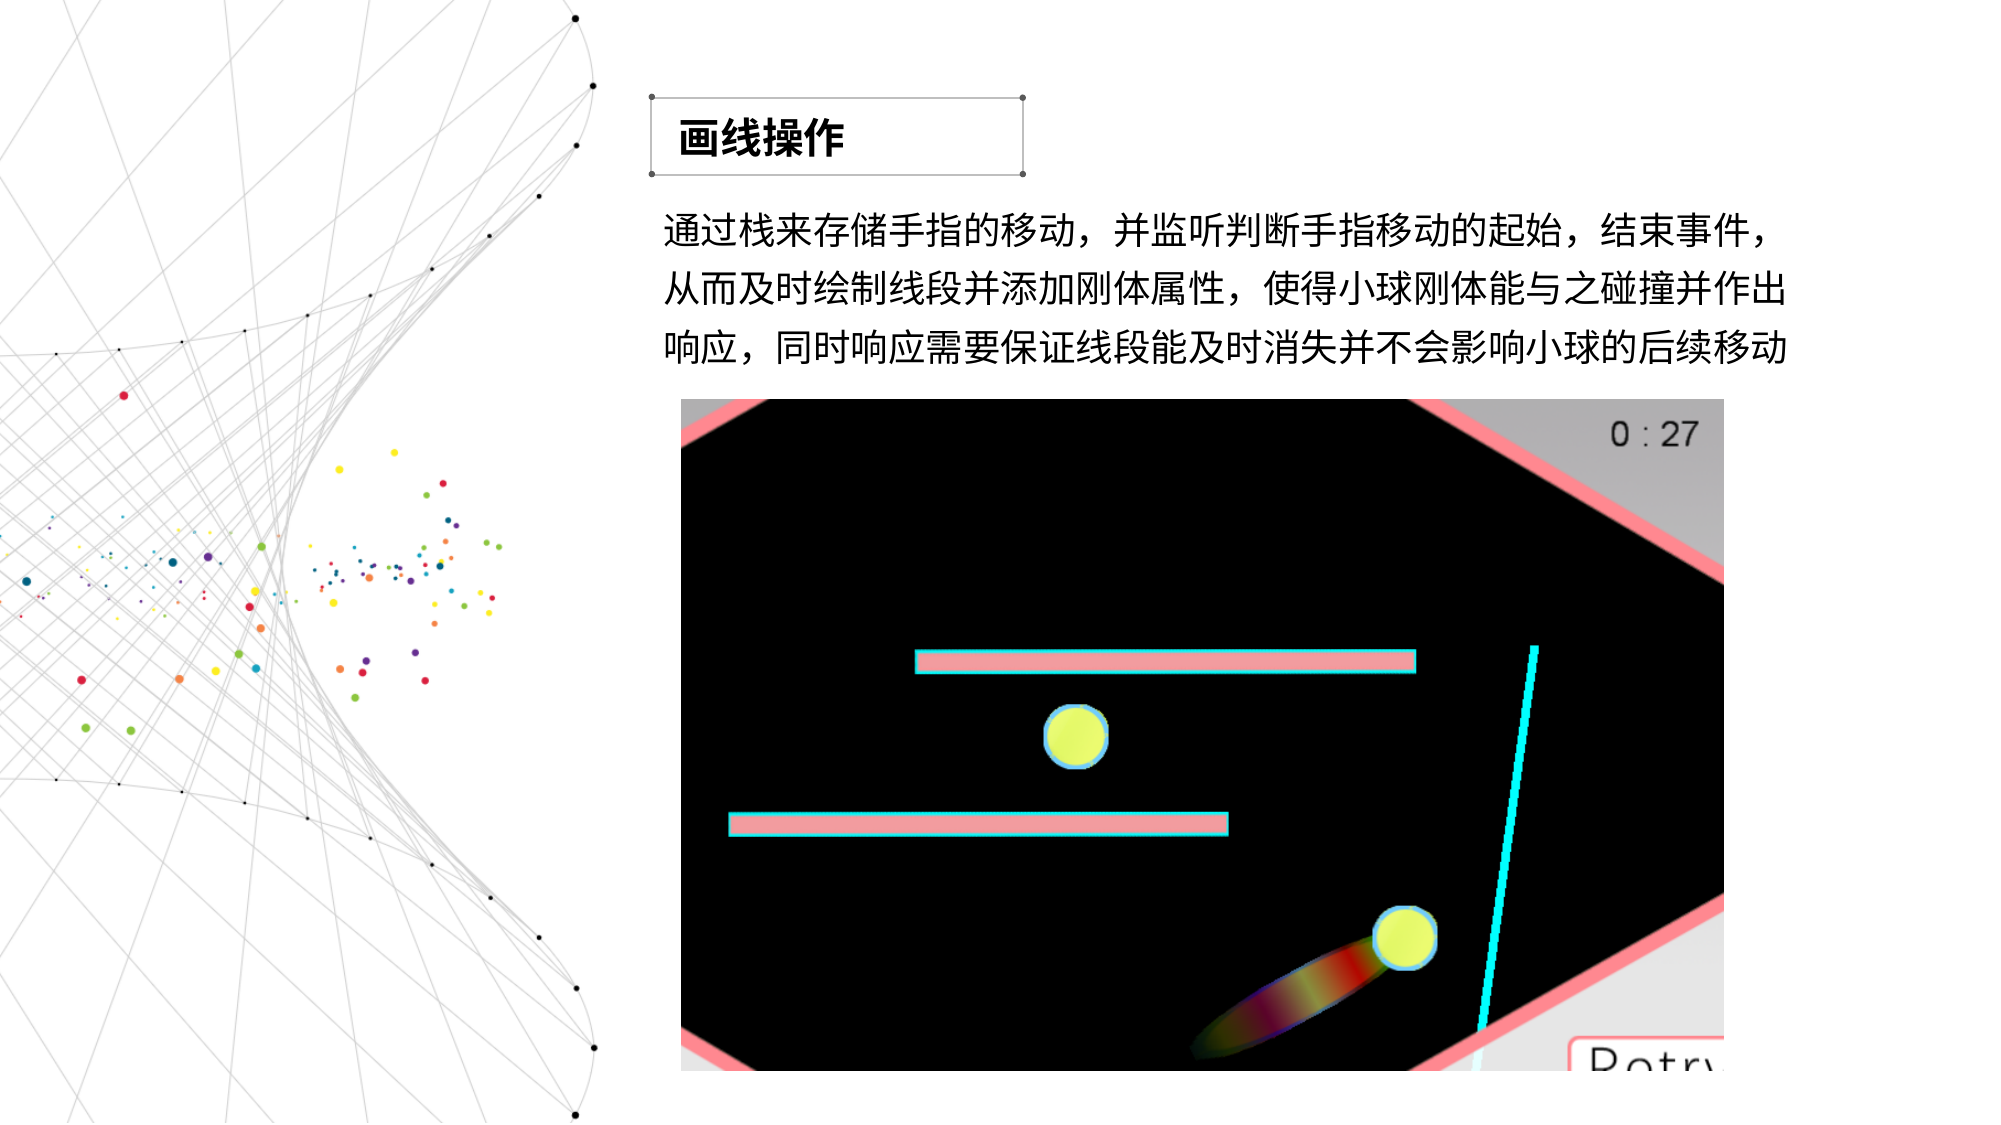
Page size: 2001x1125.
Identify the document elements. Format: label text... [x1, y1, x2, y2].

text_box 通过栈来存储手指的移动，并监听判断手指移动的起始，结束事件，从而及时绘制线段并添加刚体属性，使得小球刚体能与之碰撞并作出响应，同时响应需要保证线段能及时消失并不会影响小球的后续移动 [648, 186, 1829, 377]
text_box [648, 93, 1027, 178]
picture [0, 0, 1724, 1123]
